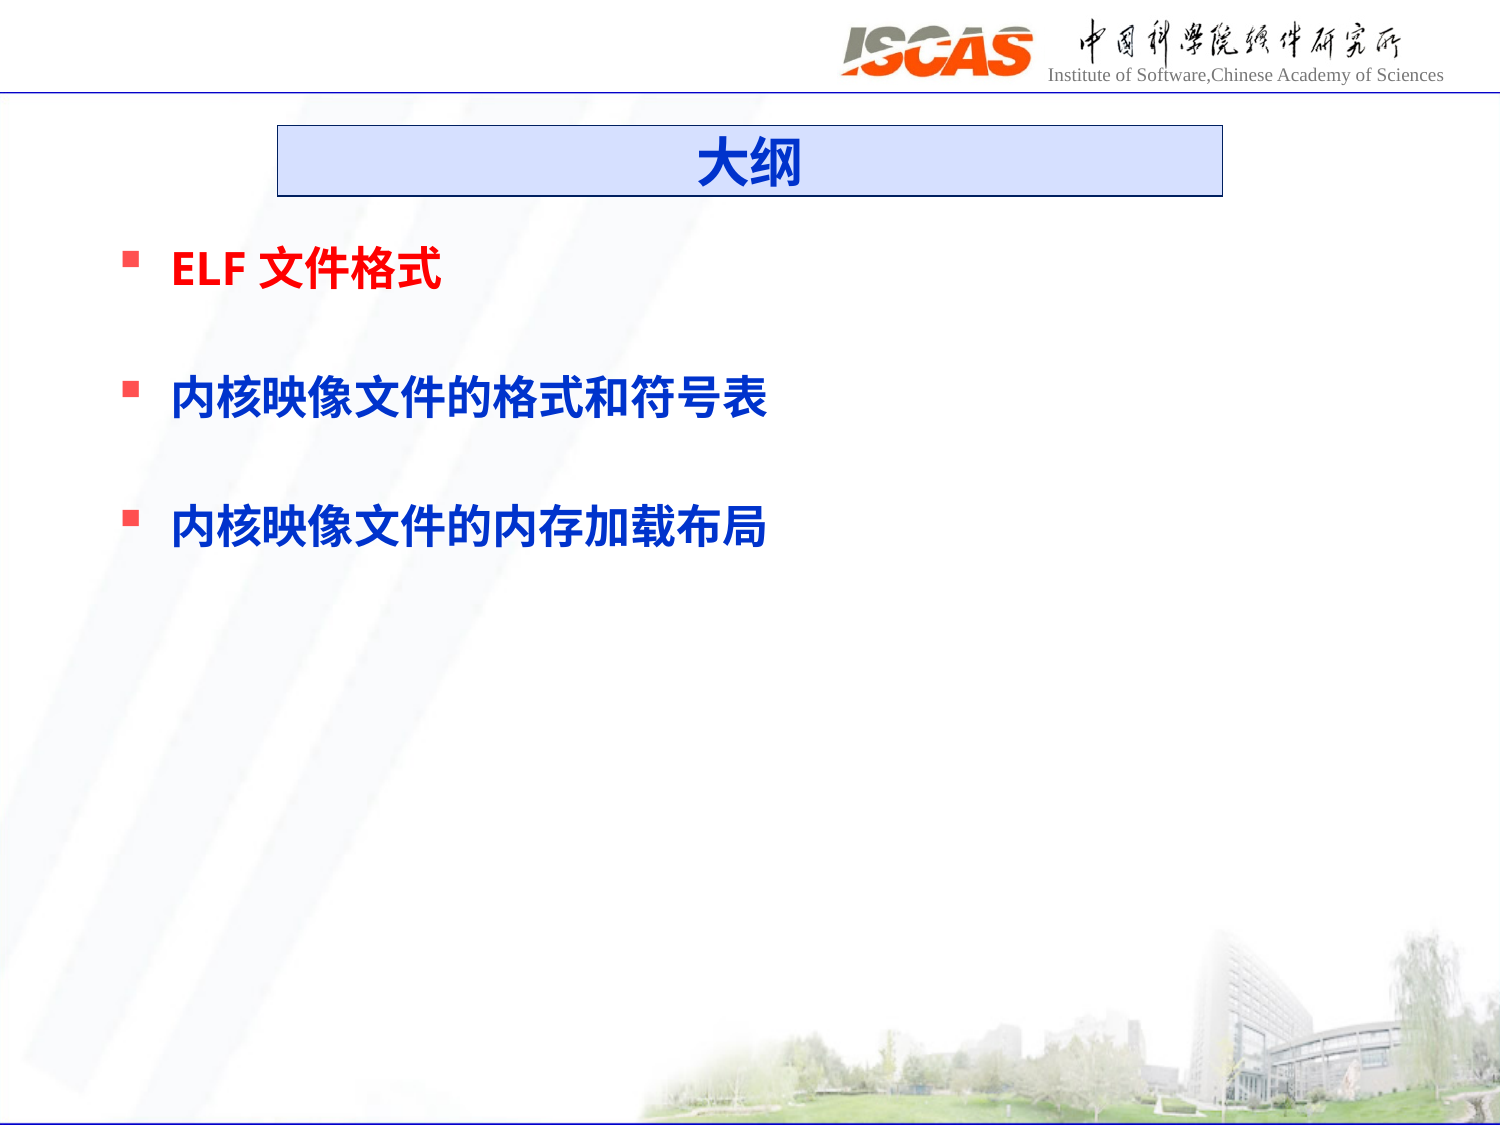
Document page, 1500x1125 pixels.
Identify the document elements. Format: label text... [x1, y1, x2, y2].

picture [1077, 15, 1402, 71]
picture [0, 92, 1500, 1125]
list ELF文件格式 内核映像文件的格式和符号表 内核映像文件的内存加载布局 [102, 231, 1398, 1032]
list 大纲 [277, 125, 1223, 197]
picture [837, 18, 1045, 87]
